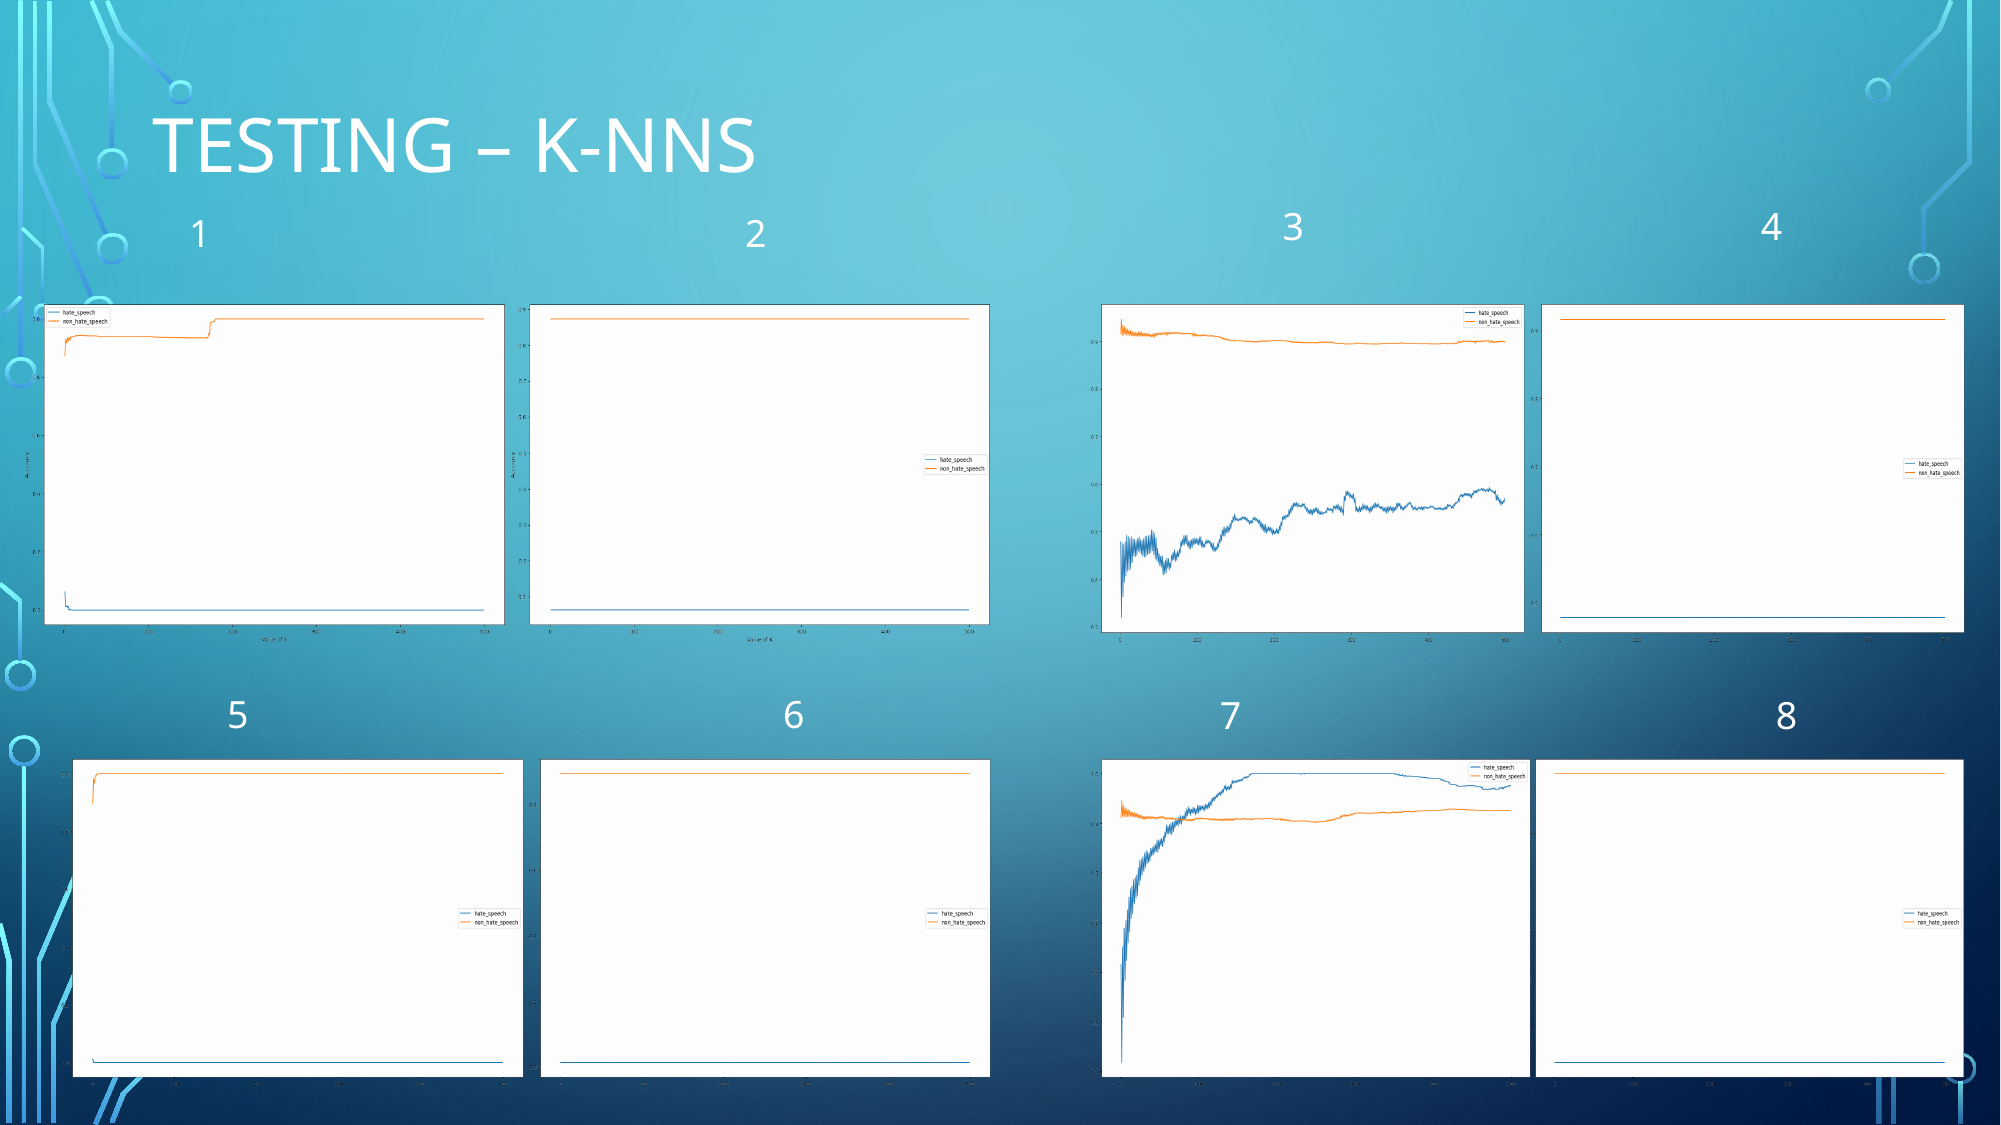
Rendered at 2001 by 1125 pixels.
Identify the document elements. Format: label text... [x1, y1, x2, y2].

title Testing – K-NNs [137, 39, 1863, 257]
text_box 1 2 [20, 202, 937, 263]
text_box 7 8 [1051, 684, 1968, 745]
text_box 3 4 [1075, 195, 1992, 256]
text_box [21, 299, 993, 648]
text_box 5 6 [58, 683, 975, 744]
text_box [57, 755, 993, 1091]
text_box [1087, 755, 1967, 1091]
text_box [1087, 299, 1967, 648]
